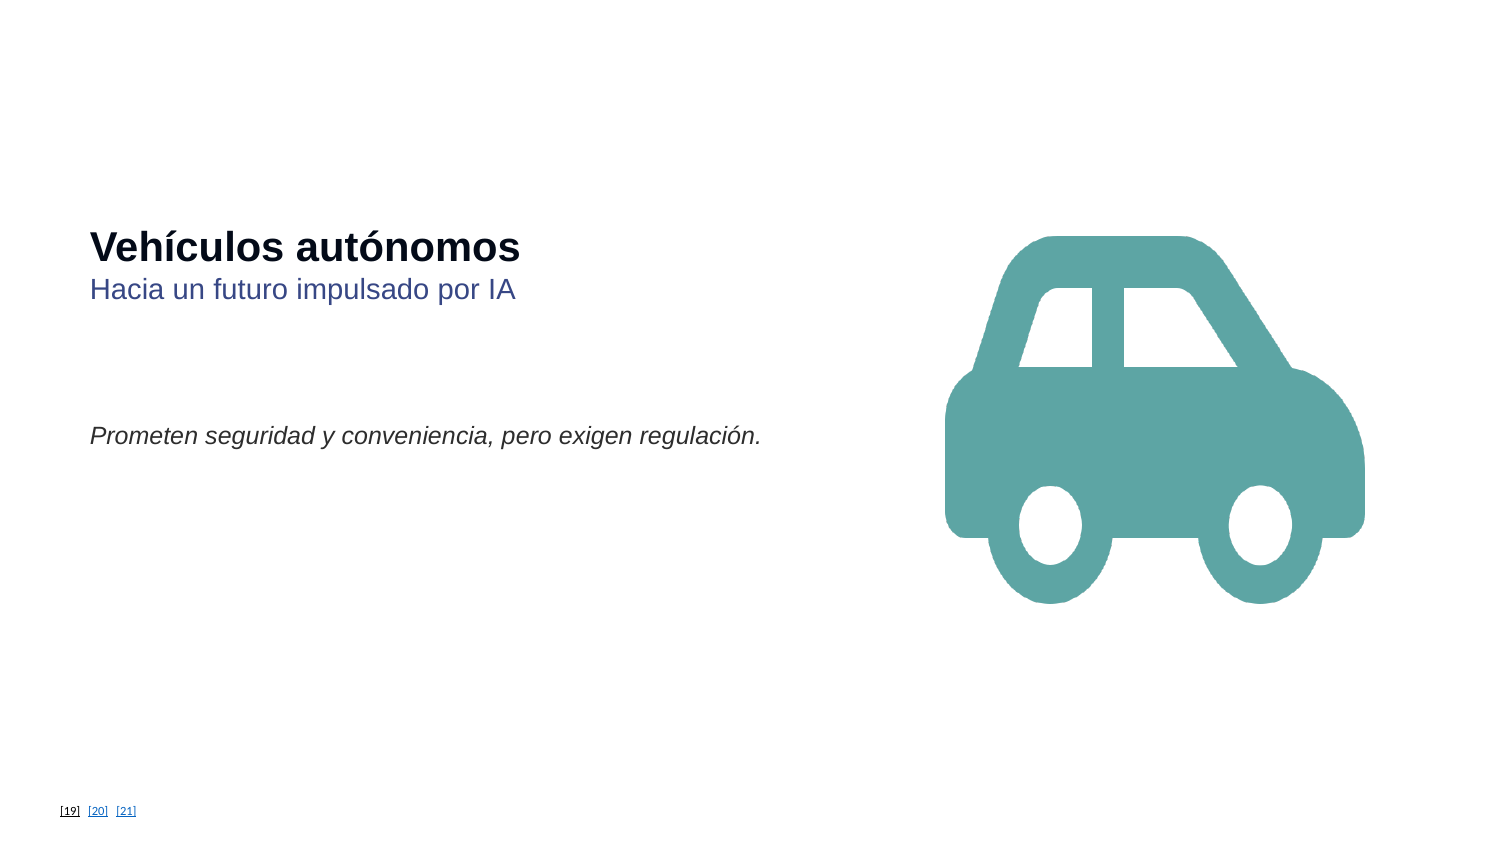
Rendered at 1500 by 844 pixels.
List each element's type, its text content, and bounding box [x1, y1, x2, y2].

picture [944, 209, 1365, 630]
text_box [19] [20] [21] [59, 791, 1440, 829]
text_box Vehículos autónomos Hacia un futuro impulsado por IA [74, 179, 900, 345]
text_box Prometen seguridad y conveniencia, pero exigen regulación. [74, 359, 900, 510]
